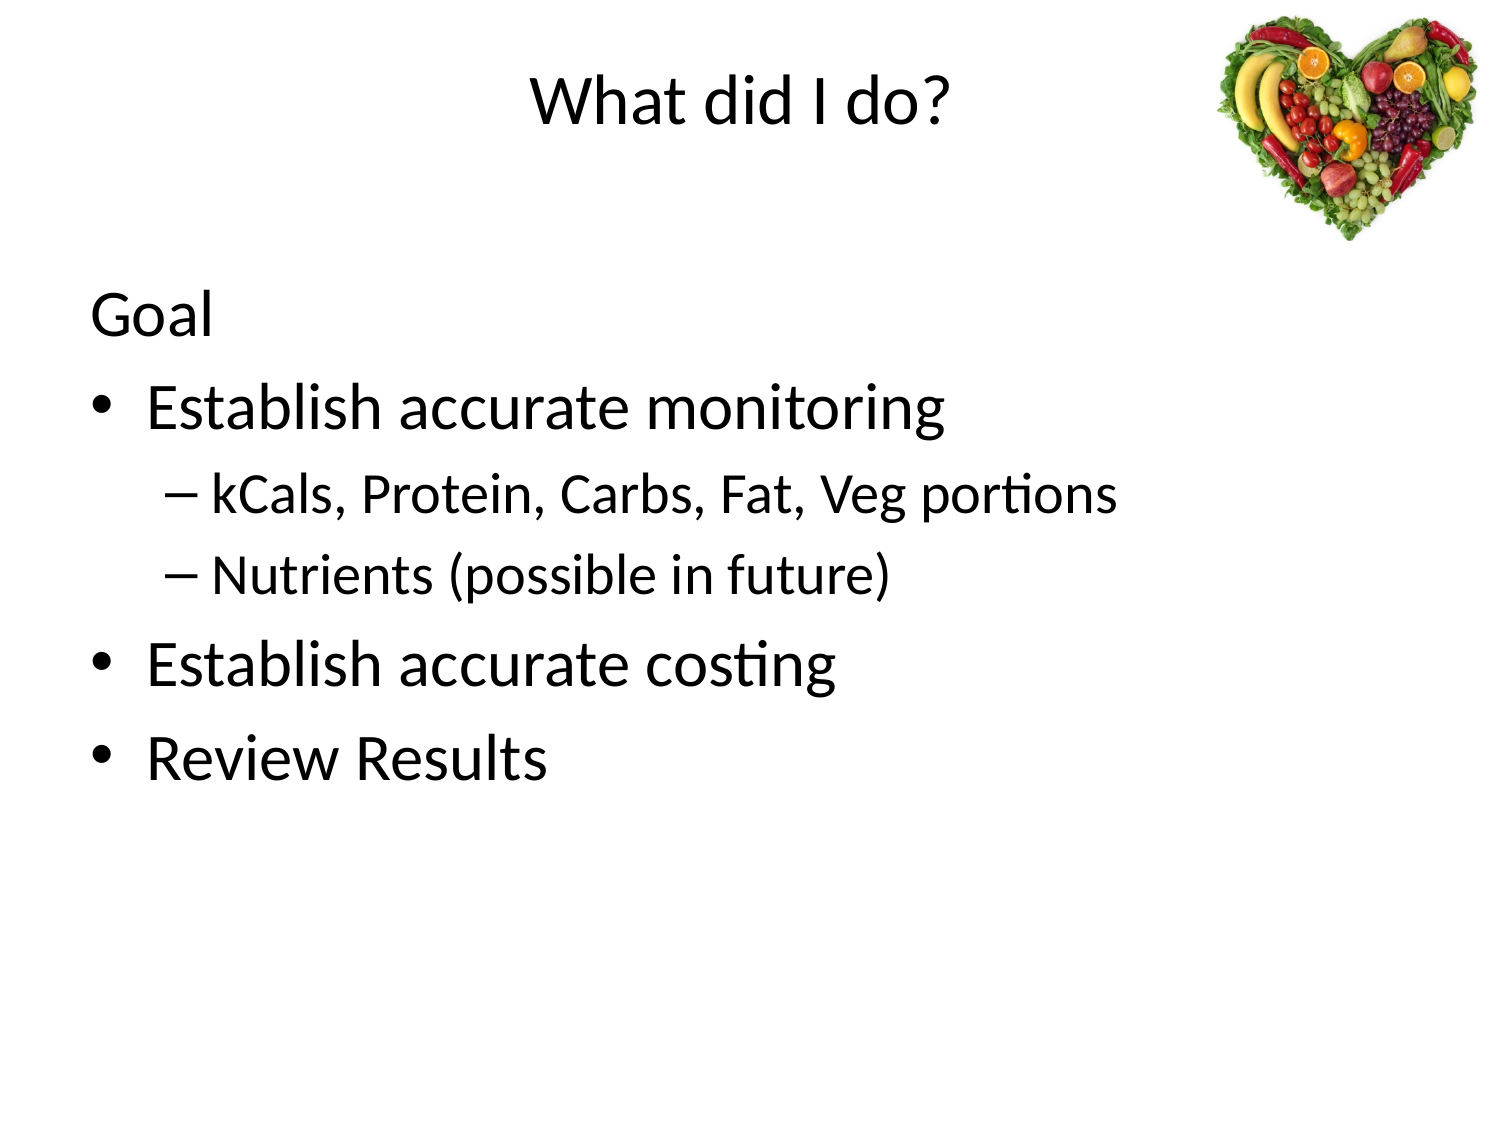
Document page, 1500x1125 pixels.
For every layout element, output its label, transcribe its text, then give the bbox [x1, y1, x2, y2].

list Goal Establish accurate monitoring kCals, Protein, Carbs, Fat, Veg portions Nutrients (possible in future) Establish accurate costing Review Results [75, 262, 1425, 1005]
picture [1210, 0, 1495, 260]
title What did I do? [75, 45, 1205, 233]
